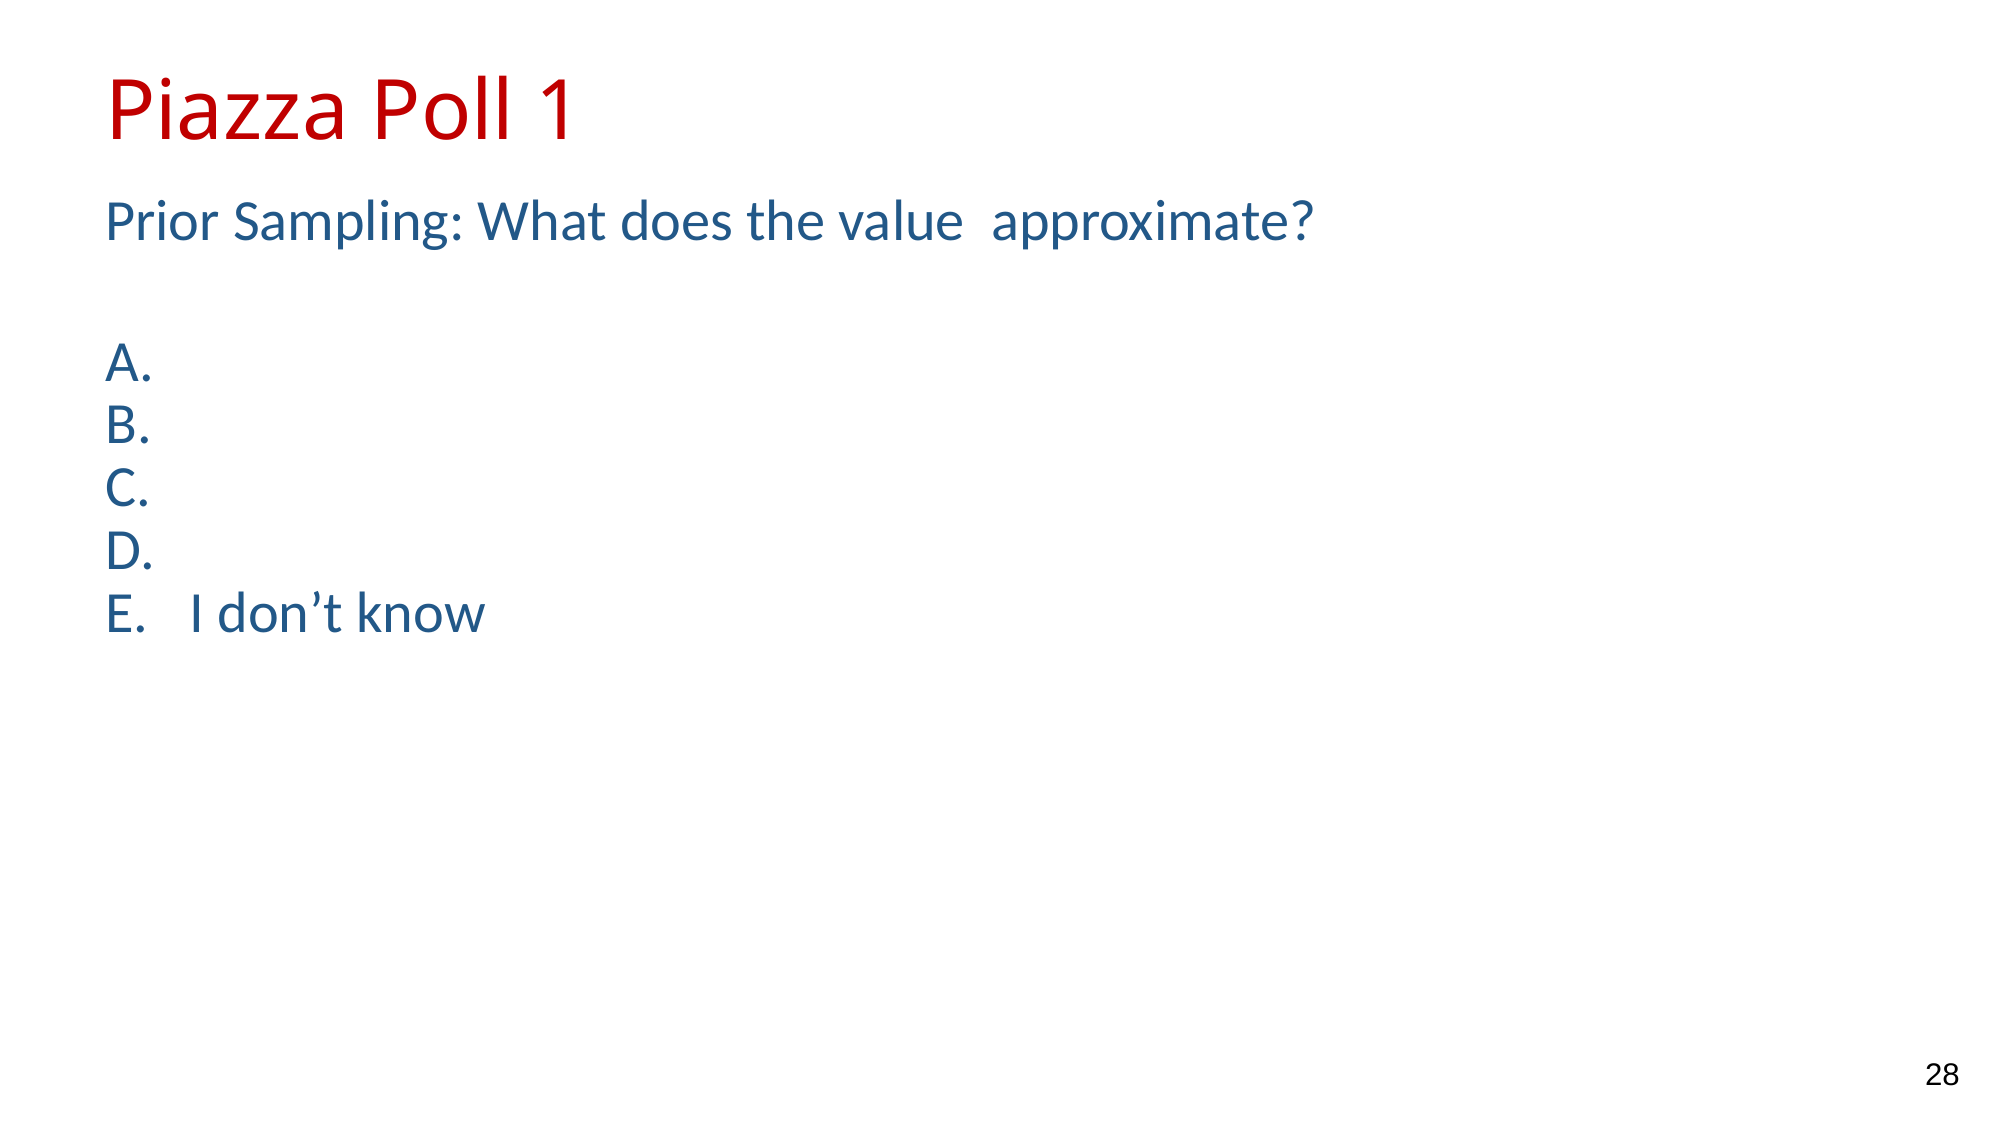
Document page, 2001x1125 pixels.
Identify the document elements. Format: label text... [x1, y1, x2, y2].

slide_number 28 [1625, 1046, 1975, 1125]
title Piazza Poll 1 [90, 60, 1816, 164]
